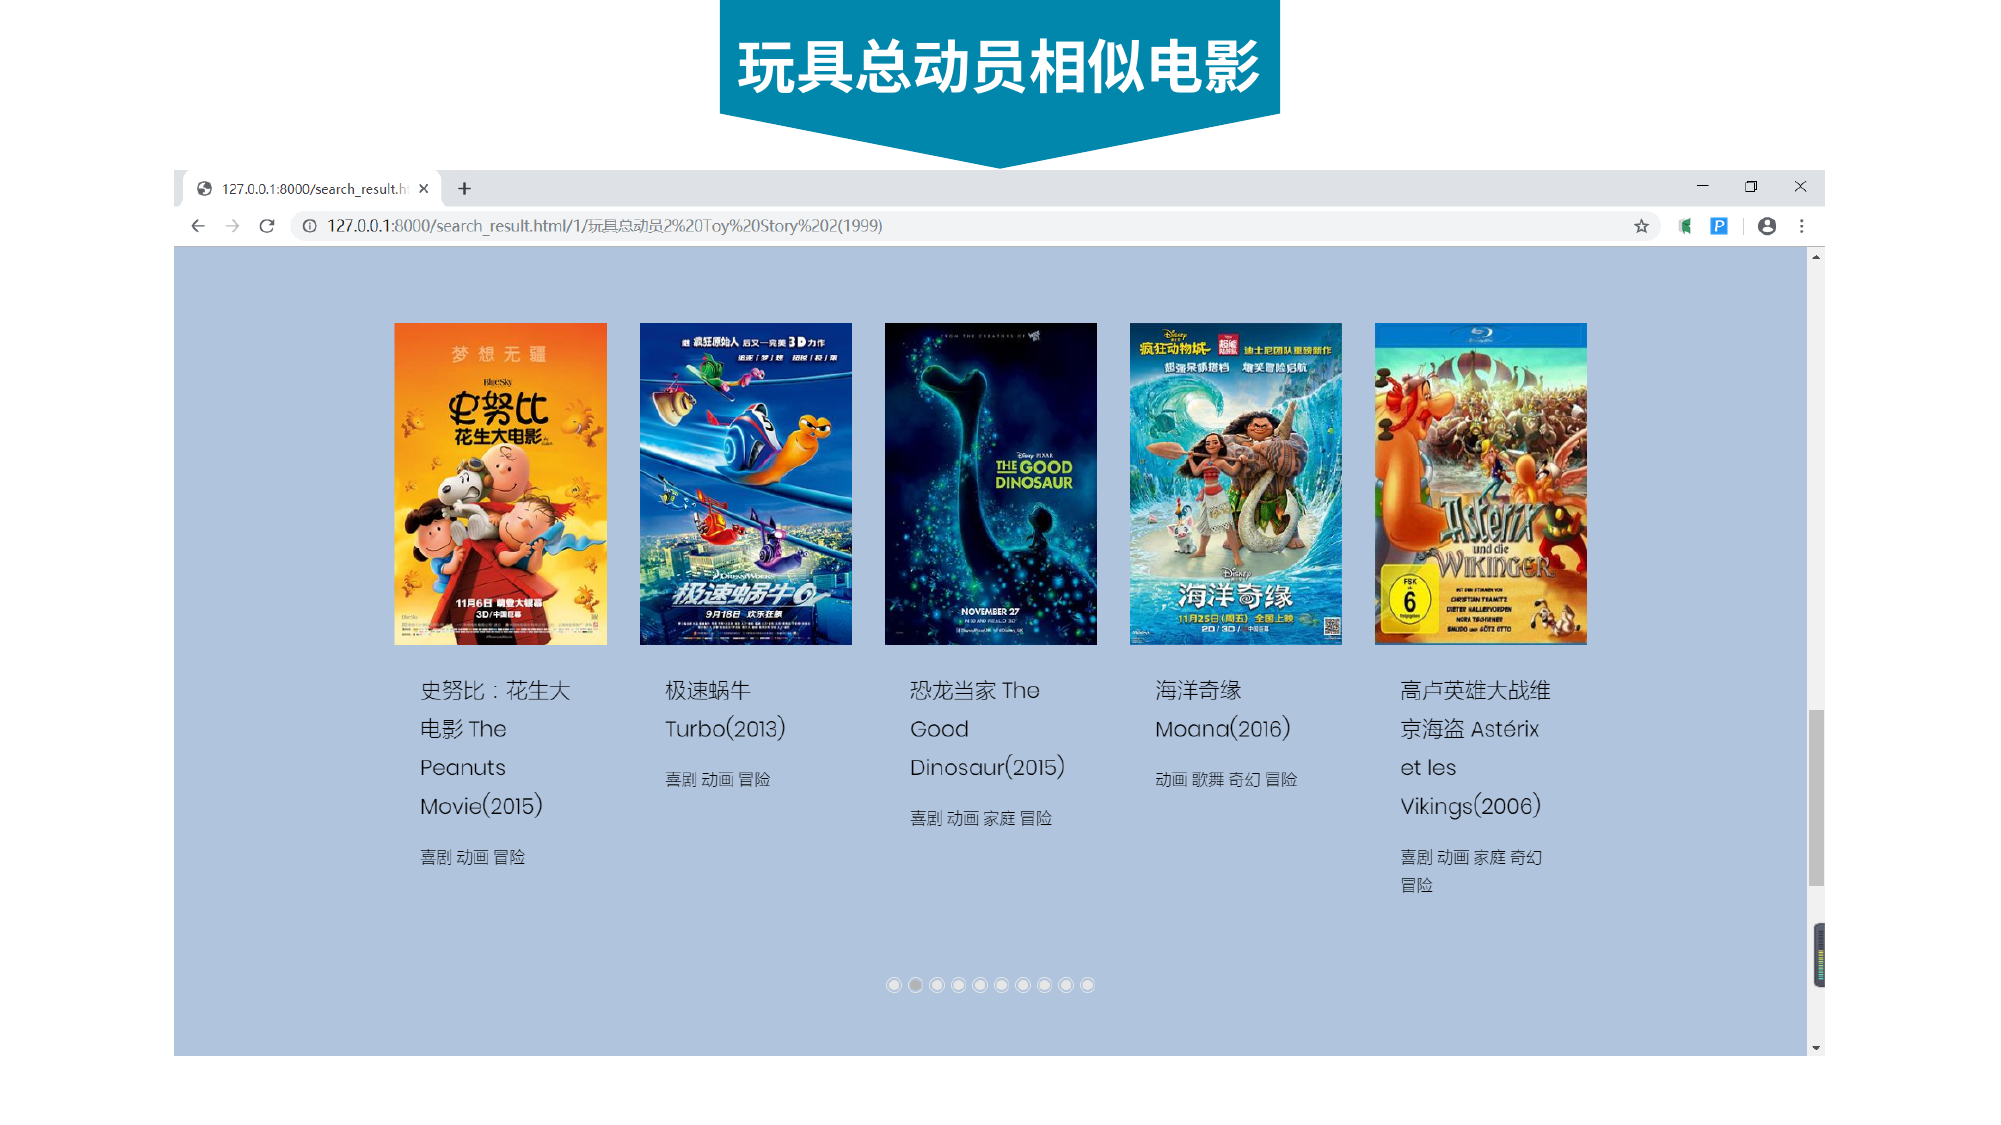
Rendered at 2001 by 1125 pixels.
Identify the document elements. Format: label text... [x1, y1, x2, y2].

text_box [718, 0, 1282, 170]
text_box 玩具总动员相似电影 [722, 22, 1277, 108]
picture [174, 170, 1825, 1056]
